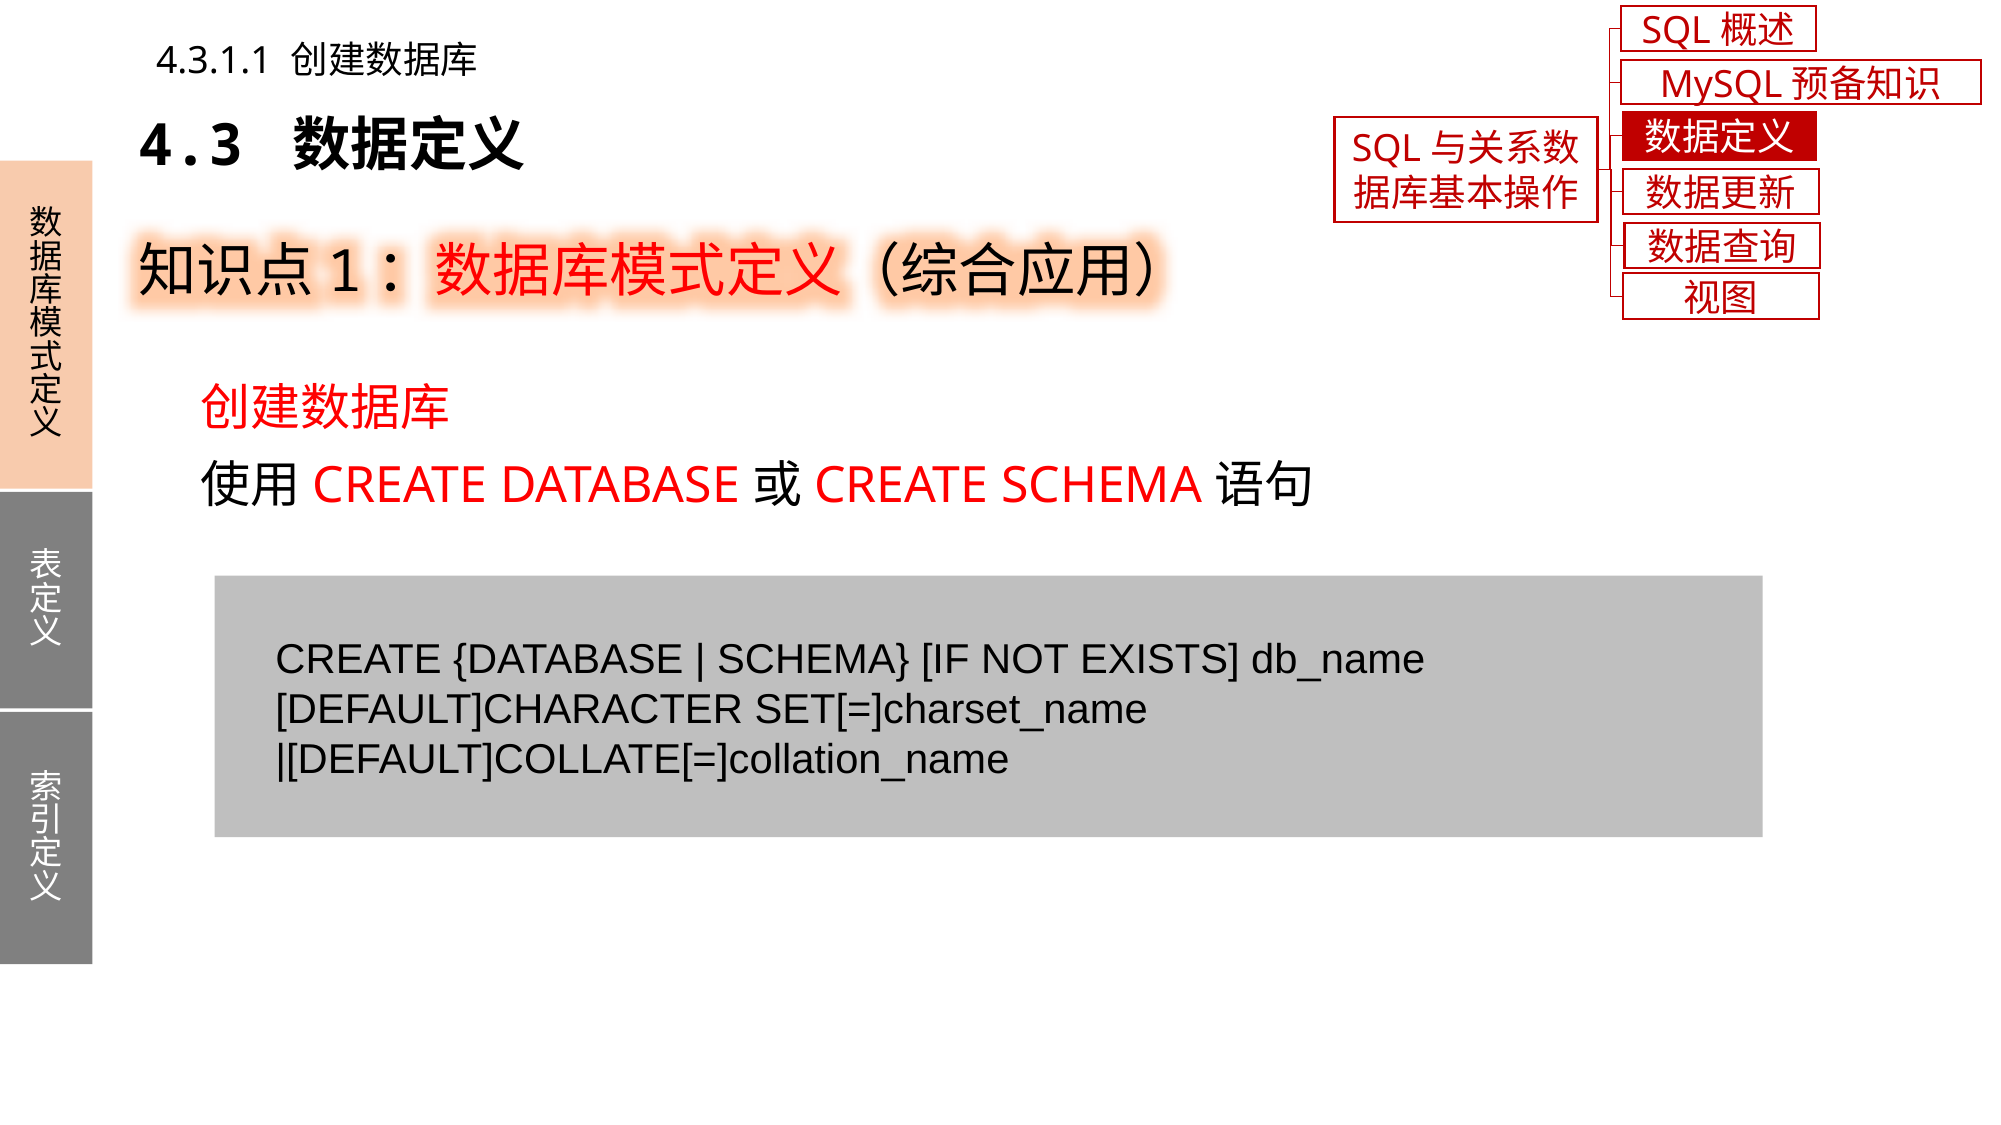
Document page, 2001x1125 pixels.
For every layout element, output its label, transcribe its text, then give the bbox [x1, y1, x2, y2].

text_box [1597, 135, 1623, 169]
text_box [1597, 82, 1621, 135]
text_box SQL概述 [1620, 5, 1817, 52]
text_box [1597, 28, 1621, 82]
text_box MySQL预备知识 [1621, 59, 1982, 105]
text_box 4.3 数据定义 [120, 97, 1568, 155]
text_box CREATE {DATABASE | SCHEMA} [IF NOT EXISTS] db_name [DEFAULT]CHARACTER SET[=]charset_name |[DEFAULT]COLLATE[=]collation_name [214, 575, 1764, 838]
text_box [0, 160, 93, 965]
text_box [1597, 169, 1623, 297]
text_box 4.3.1.1 创建数据库 [141, 28, 493, 89]
text_box SQL与关系数据库基本操作 [1333, 116, 1597, 223]
text_box 数据定义 [1622, 111, 1817, 161]
text_box 从表或视图中删除数据 [118, 170, 1949, 335]
text_box 创建数据库 使用CREATE DATABASE或CREATE SCHEMA语句 [186, 350, 1827, 520]
text_box 数据查询 [1623, 222, 1821, 269]
text_box 知识点1：数据库模式定义（综合应用） [120, 172, 1945, 329]
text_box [114, 166, 1954, 339]
text_box 数据更新 [1623, 168, 1820, 215]
text_box 视图 [1622, 272, 1820, 320]
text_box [120, 156, 1333, 161]
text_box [120, 162, 1333, 166]
